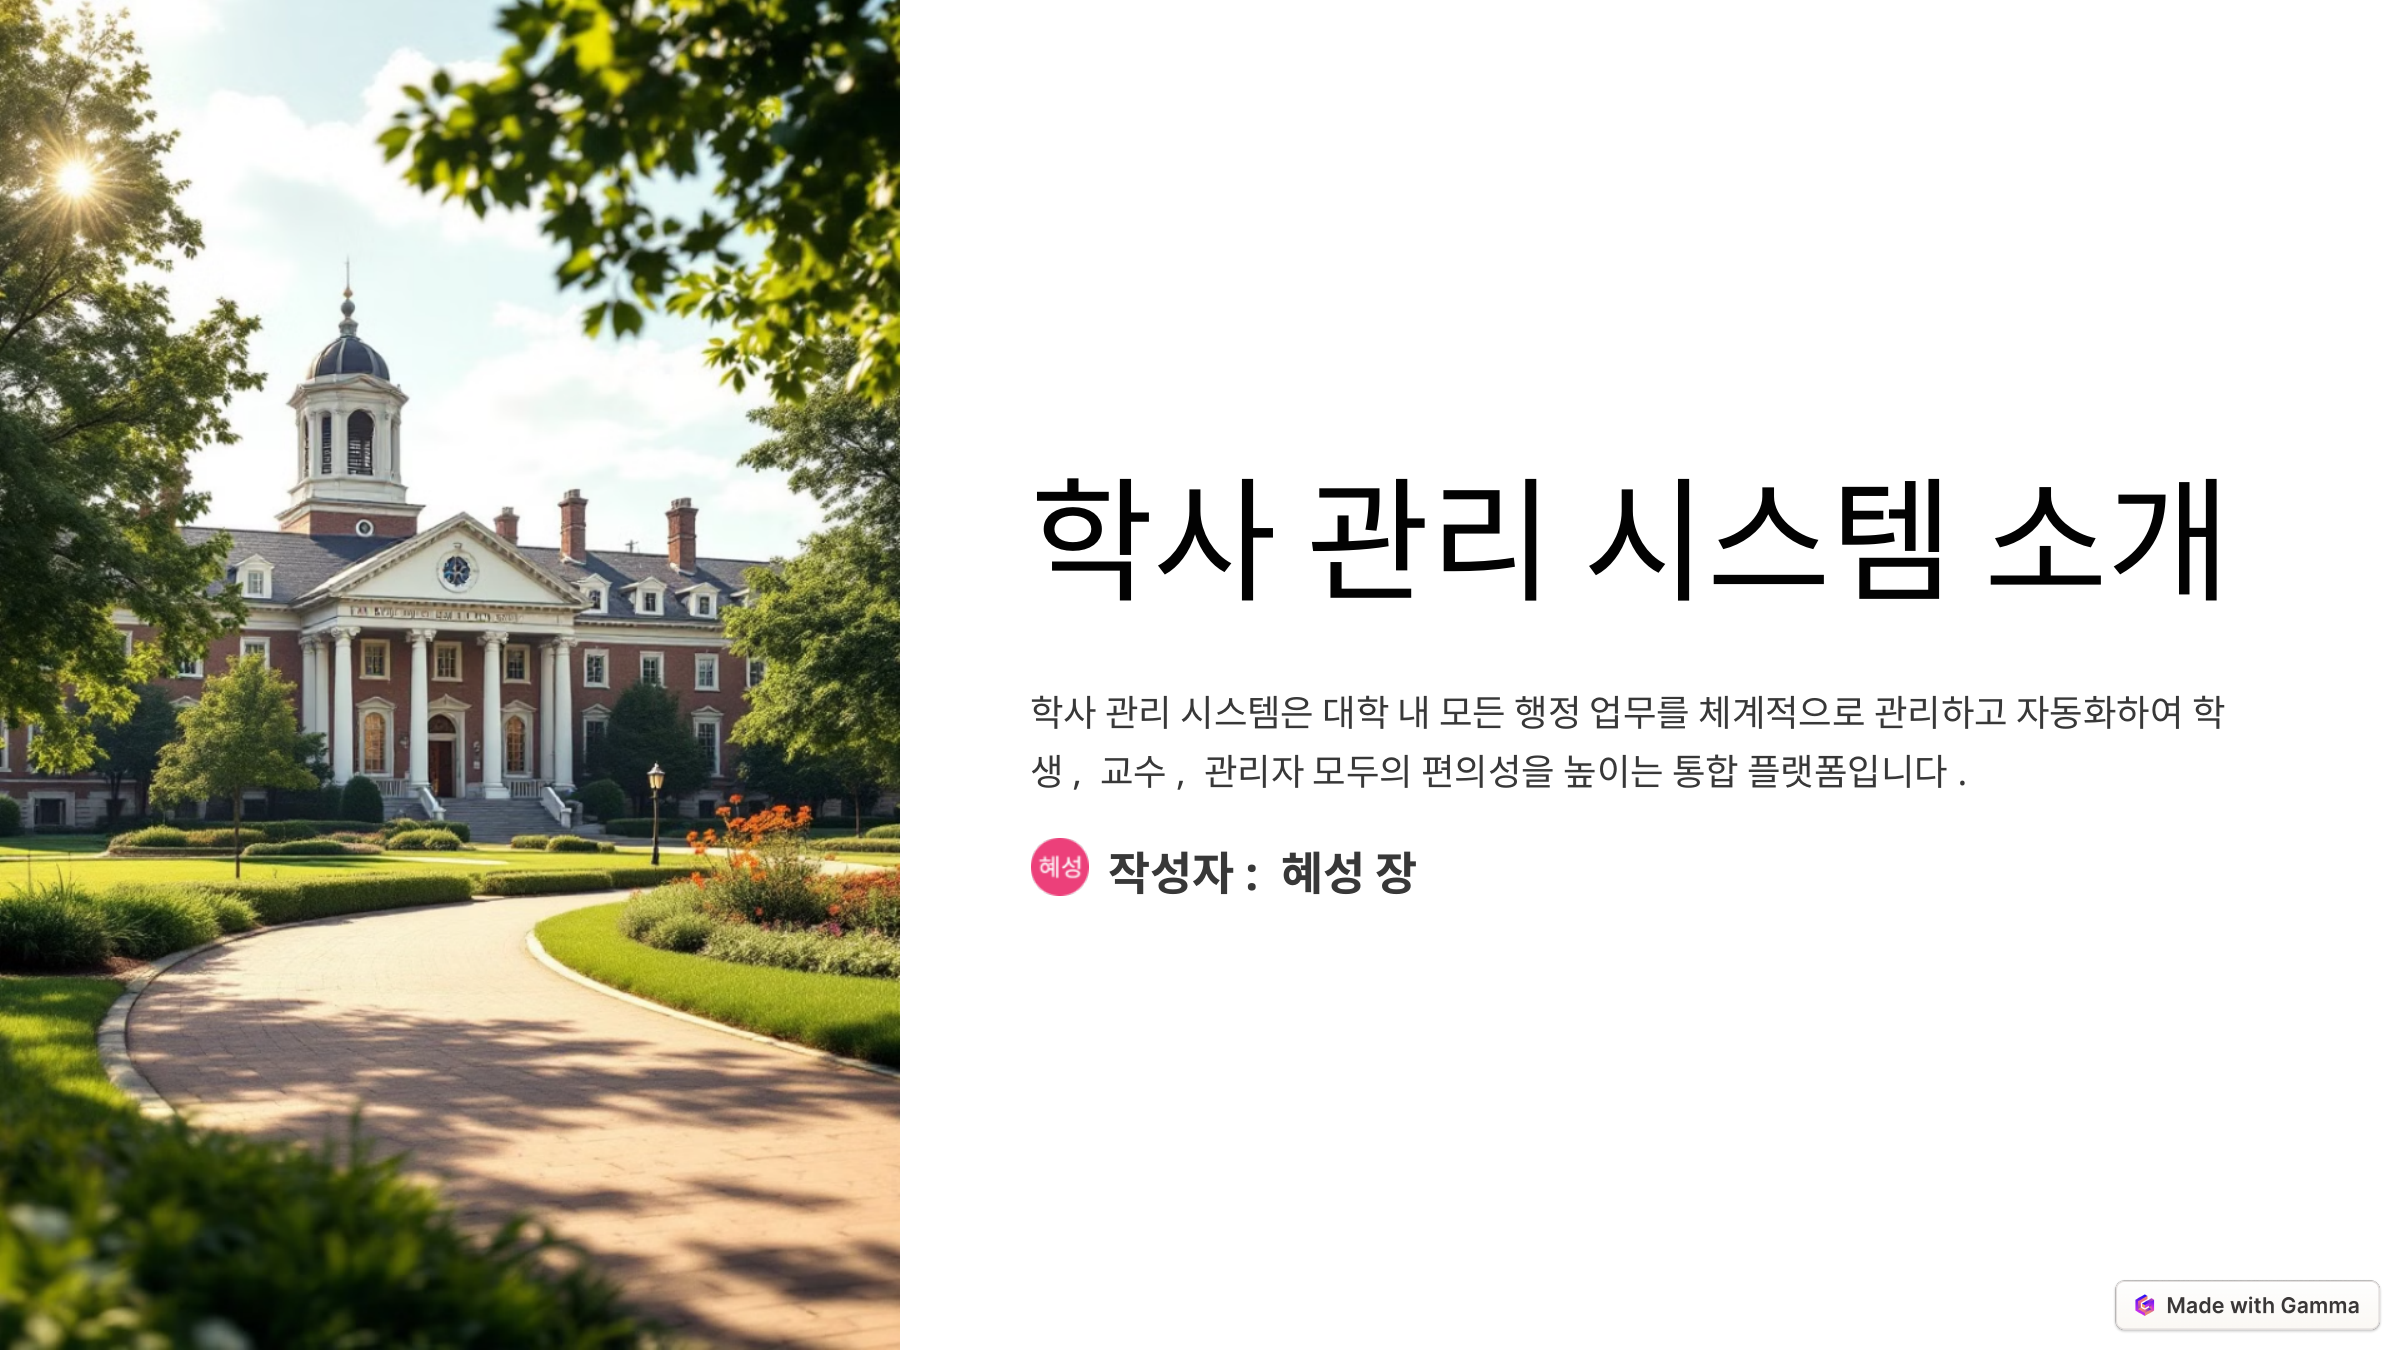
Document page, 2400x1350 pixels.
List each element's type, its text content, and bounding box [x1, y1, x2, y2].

text_box 학사 관리 시스템은 대학 내 모든 행정 업무를 체계적으로 관리하고 자동화하여 학생, 교수, 관리자 모두의 편의성을 높이는 통합 플랫폼입니다. [1030, 674, 2270, 794]
text_box 학사 관리 시스템 소개 [1030, 449, 2270, 619]
picture [1031, 838, 1089, 897]
text_box 작성자: 혜성 장 [1108, 834, 1399, 901]
picture [0, 0, 900, 1350]
picture [2106, 1271, 2389, 1339]
